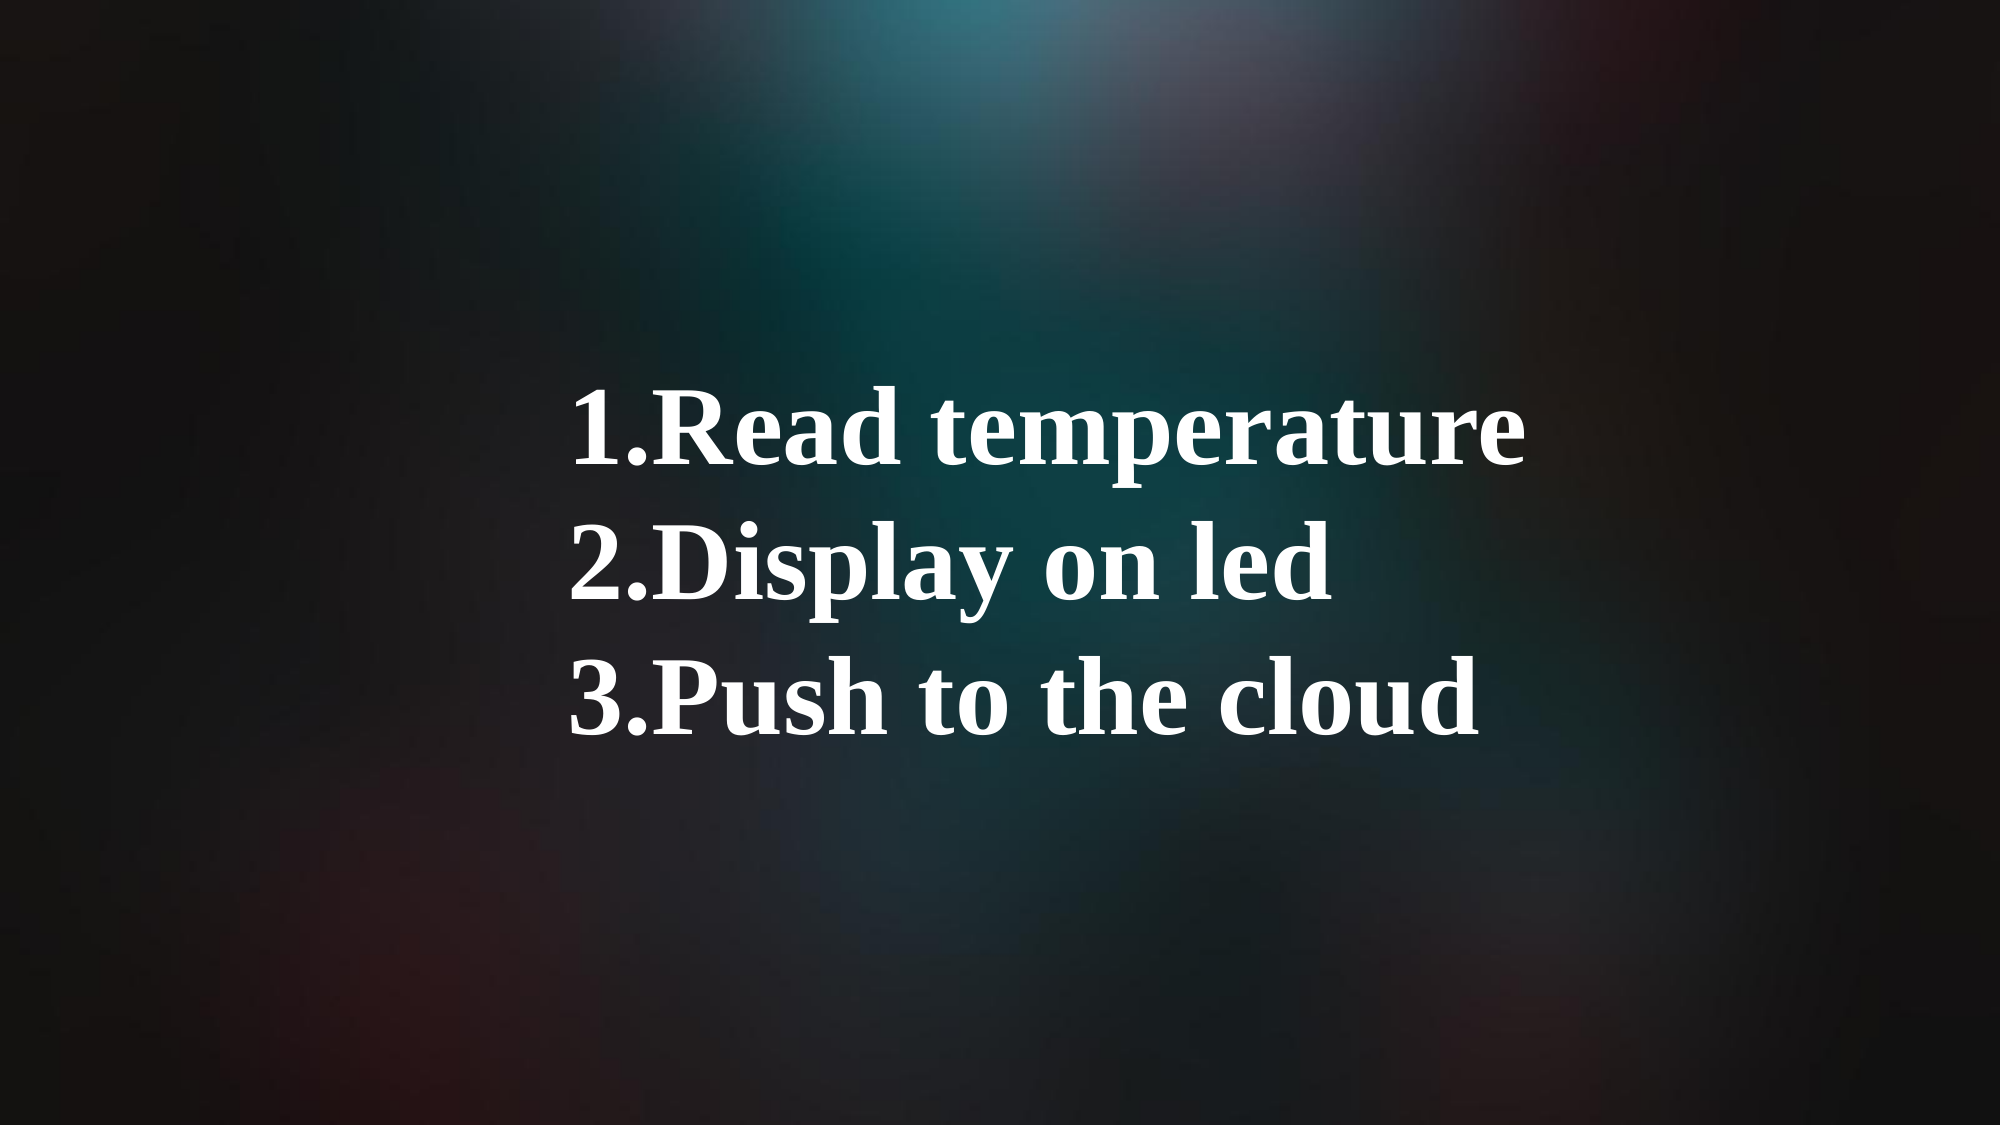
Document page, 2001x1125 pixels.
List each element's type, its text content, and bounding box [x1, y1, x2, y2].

text_box 1.Read temperature 2.Display on led 3.Push to the cloud [552, 344, 1553, 765]
picture [0, 0, 2000, 1125]
